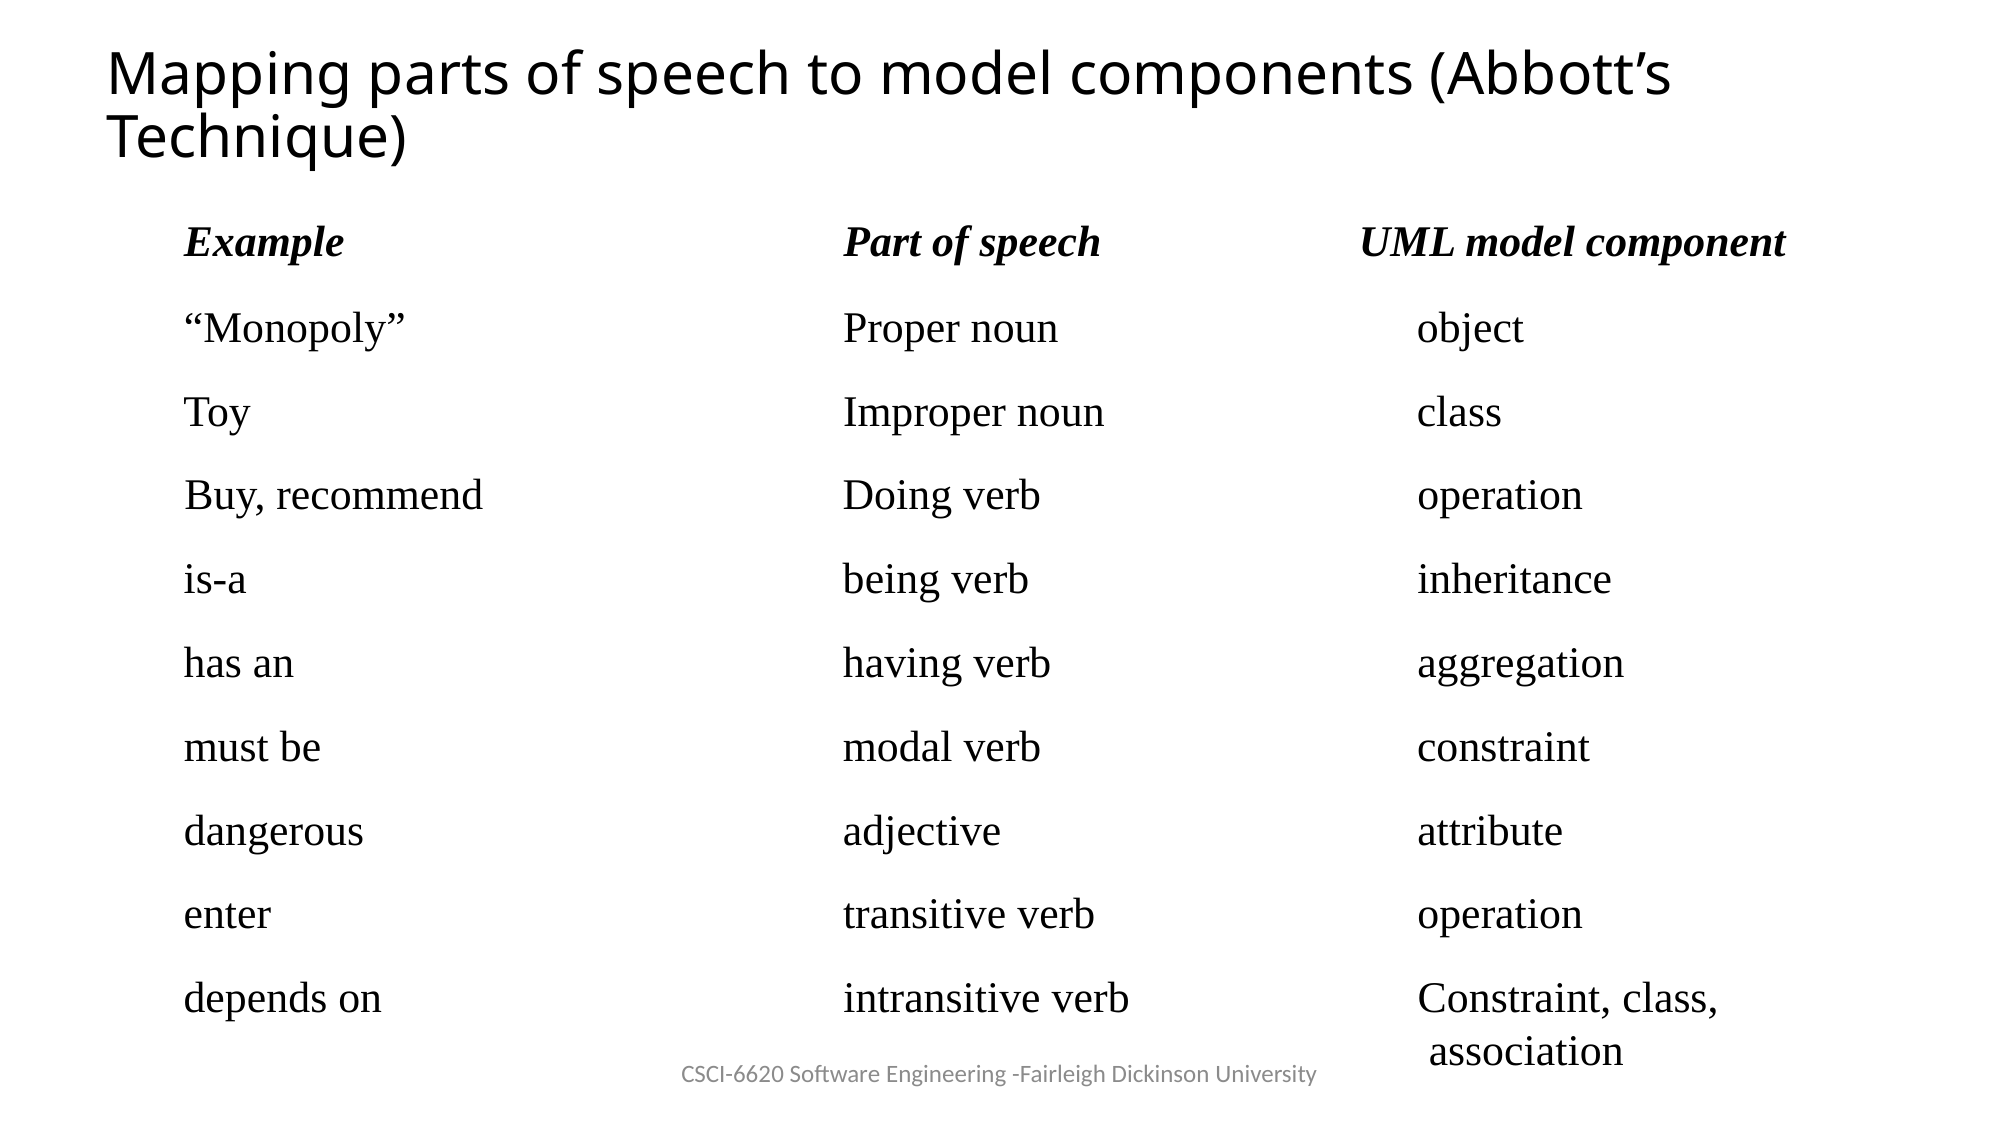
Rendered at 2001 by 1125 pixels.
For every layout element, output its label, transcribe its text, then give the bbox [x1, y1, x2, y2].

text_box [816, 212, 1132, 1023]
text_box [1357, 212, 1788, 1075]
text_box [183, 212, 485, 1023]
title Mapping parts of speech to model components (Abbott’s Technique) [91, 36, 1950, 179]
footer CSCI-6620 Software Engineering -Fairleigh Dickinson University [662, 1042, 1338, 1103]
